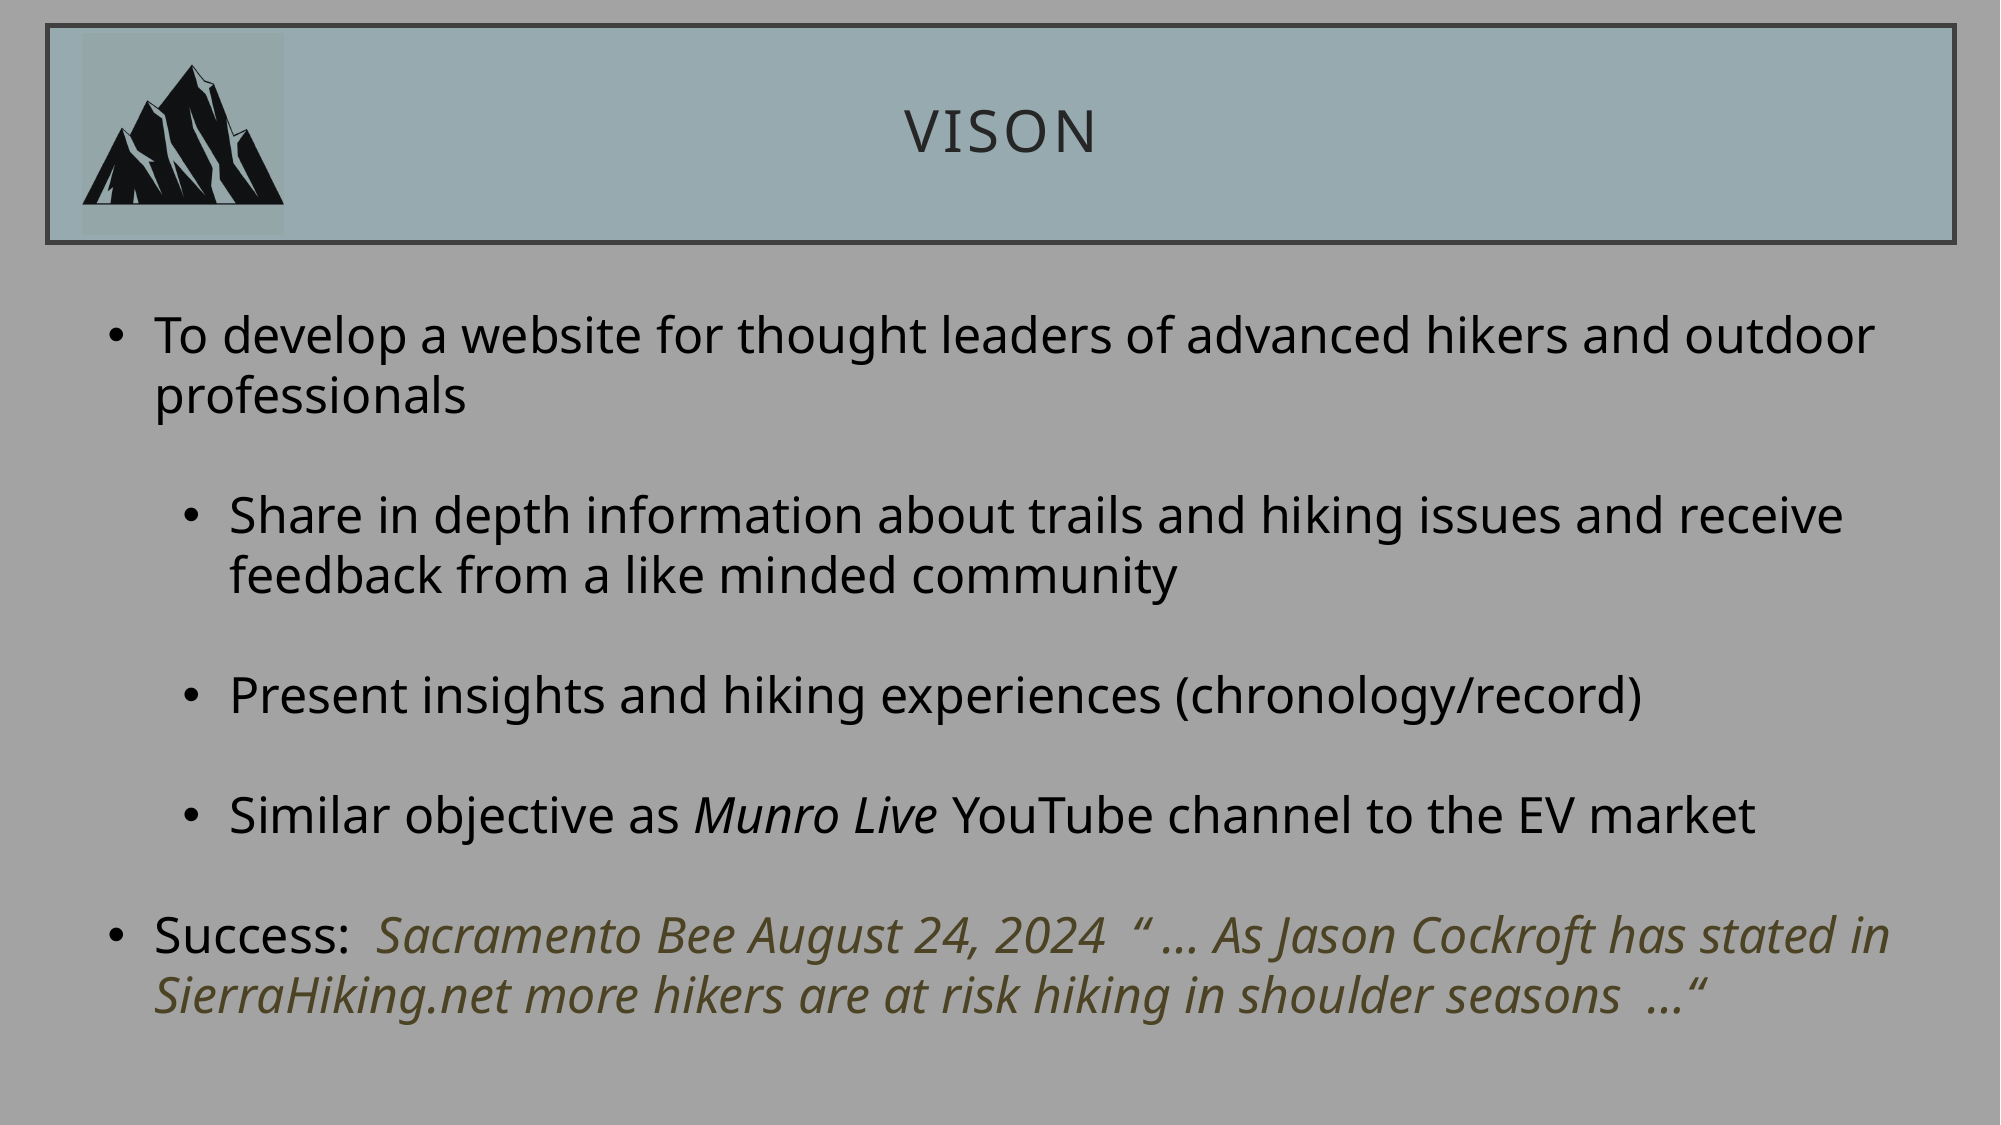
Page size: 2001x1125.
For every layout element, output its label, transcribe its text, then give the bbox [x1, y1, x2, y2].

title Vison [45, 23, 1957, 245]
picture [82, 33, 284, 235]
text_box To develop a website for thought leaders of advanced hikers and outdoor professionals Share in depth information about trails and hiking issues and receive feedback from a like minded community Present insights and hiking experiences (chronology/record) Similar objective as Munro Live YouTube channel to the EV market Success: Sacramento Bee August 24, 2024 “ … As Jason Cockroft has stated in SierraHiking.net more hikers are at risk hiking in shoulder seasons …“ [92, 296, 1955, 1077]
